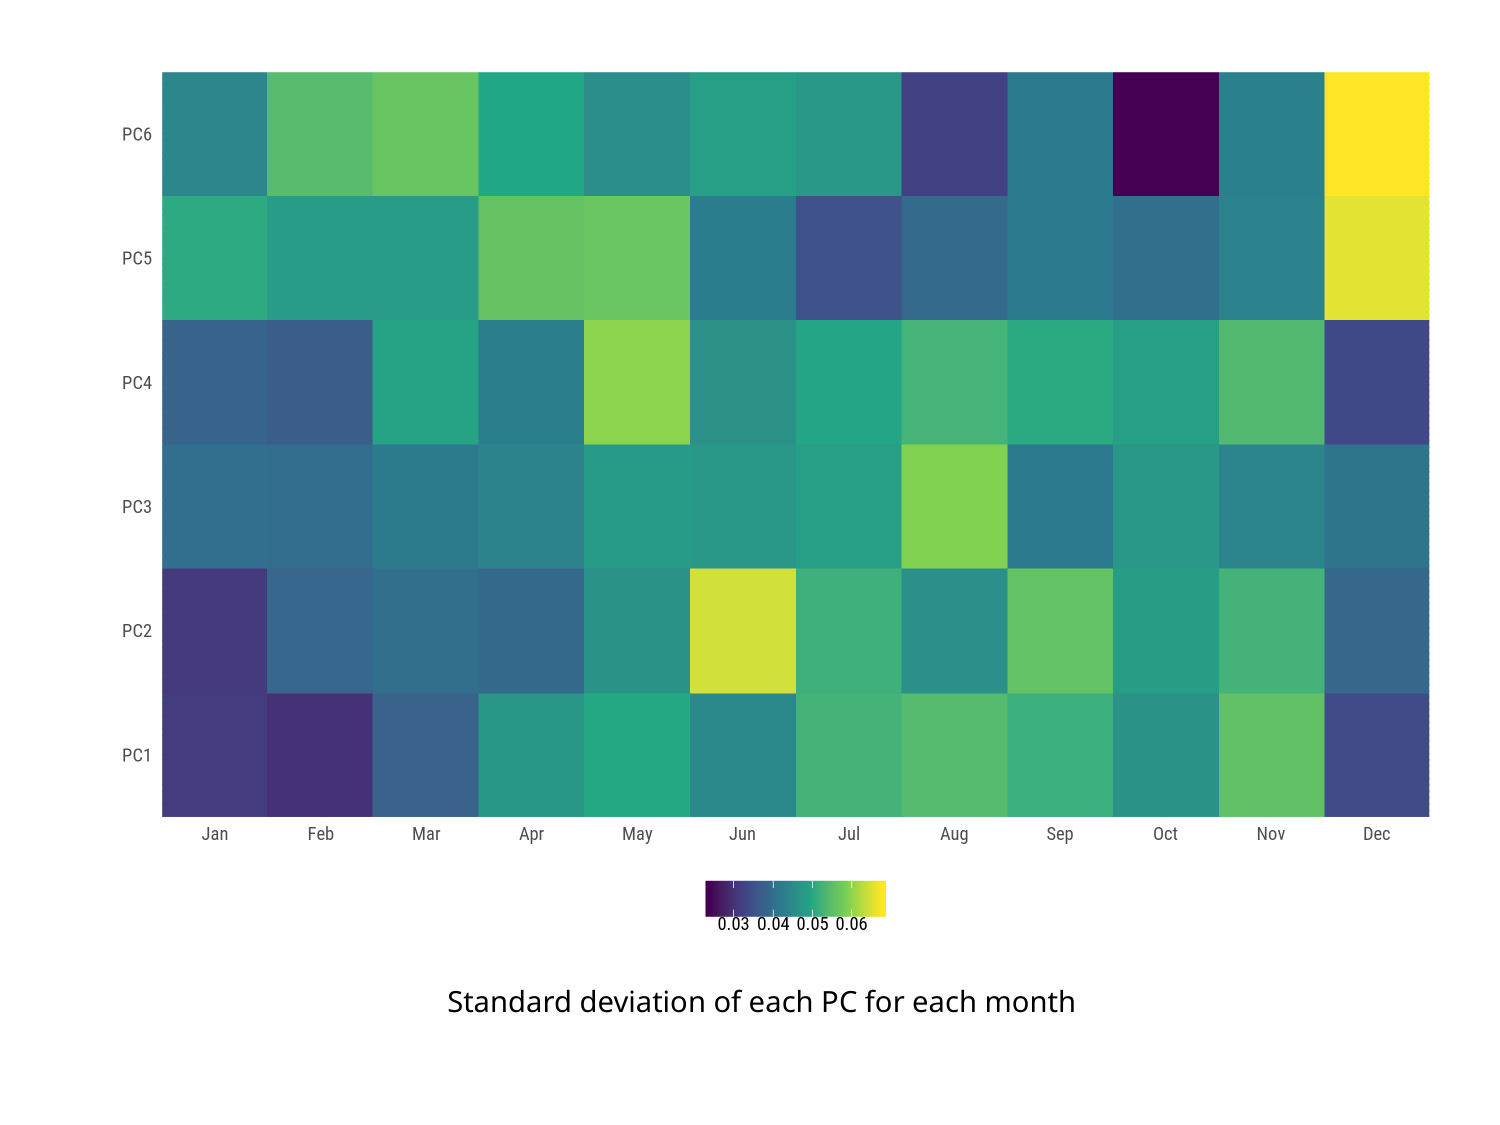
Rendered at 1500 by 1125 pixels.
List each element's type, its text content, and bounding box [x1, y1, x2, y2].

list Standard deviation of each PC for each month [76, 976, 1447, 1094]
picture [76, 54, 1448, 953]
